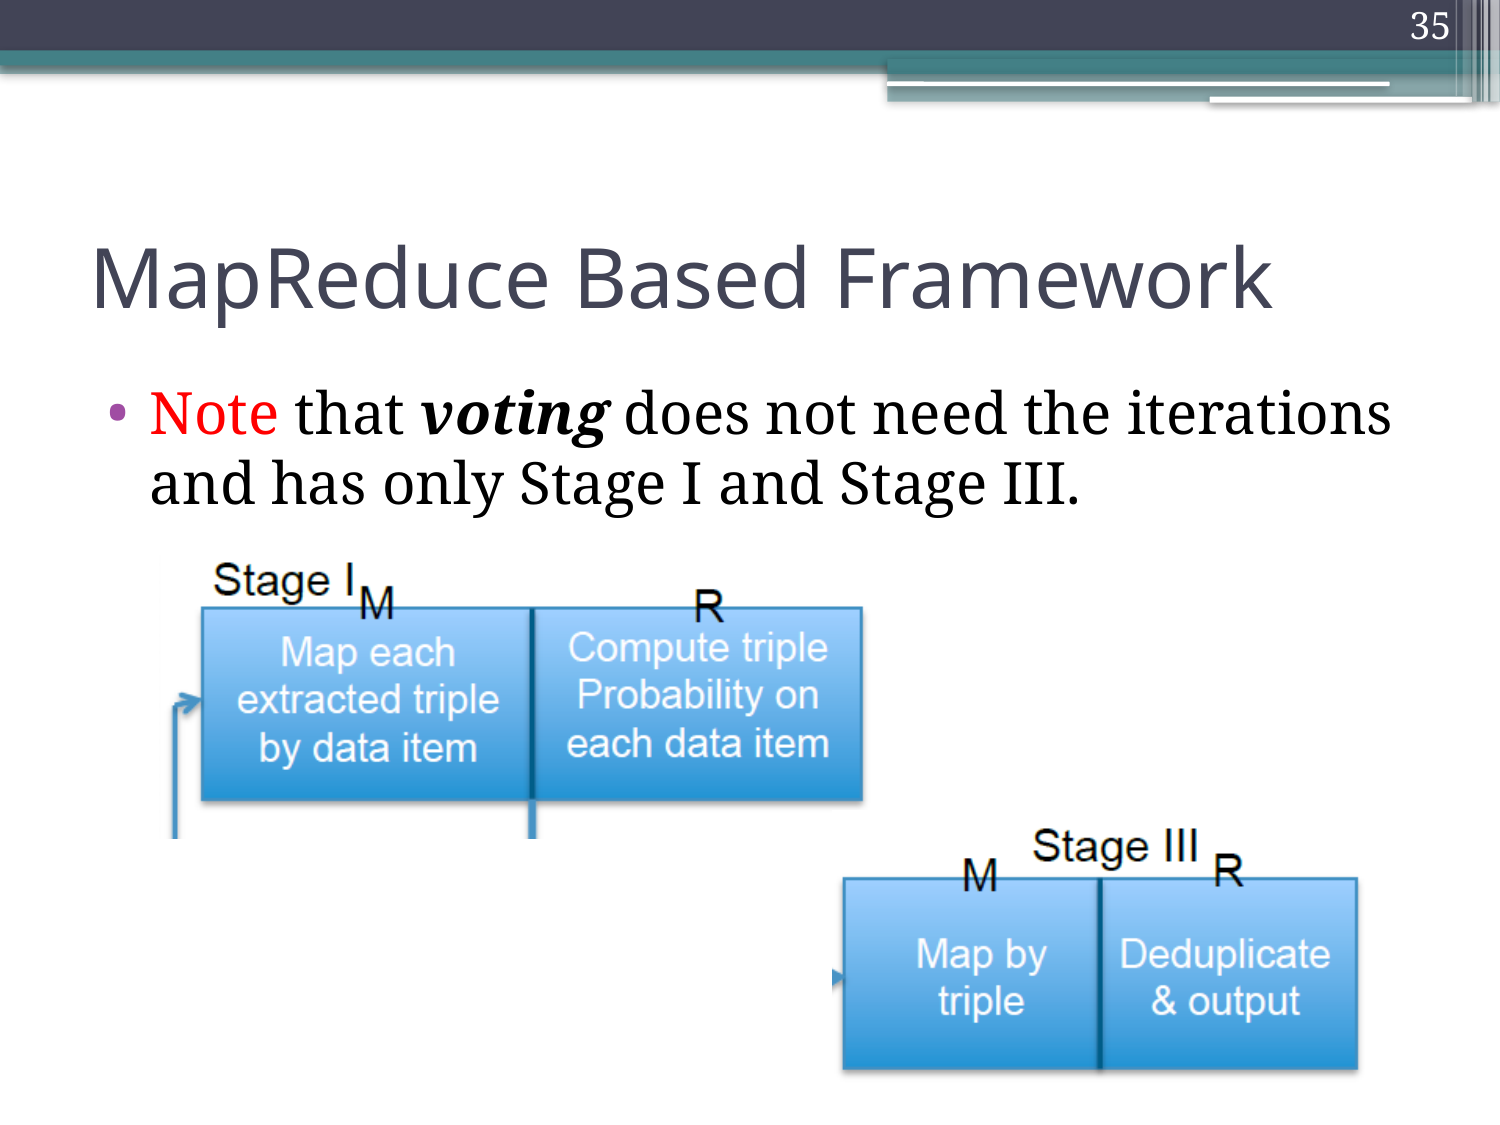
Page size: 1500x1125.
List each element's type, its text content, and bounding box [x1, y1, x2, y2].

picture [159, 555, 1374, 1093]
title MapReduce Based Framework [75, 187, 1425, 363]
list Note that voting does not need the iterations and has only Stage I and Stage III. [75, 368, 1425, 1079]
slide_number 35 [1341, 0, 1466, 61]
